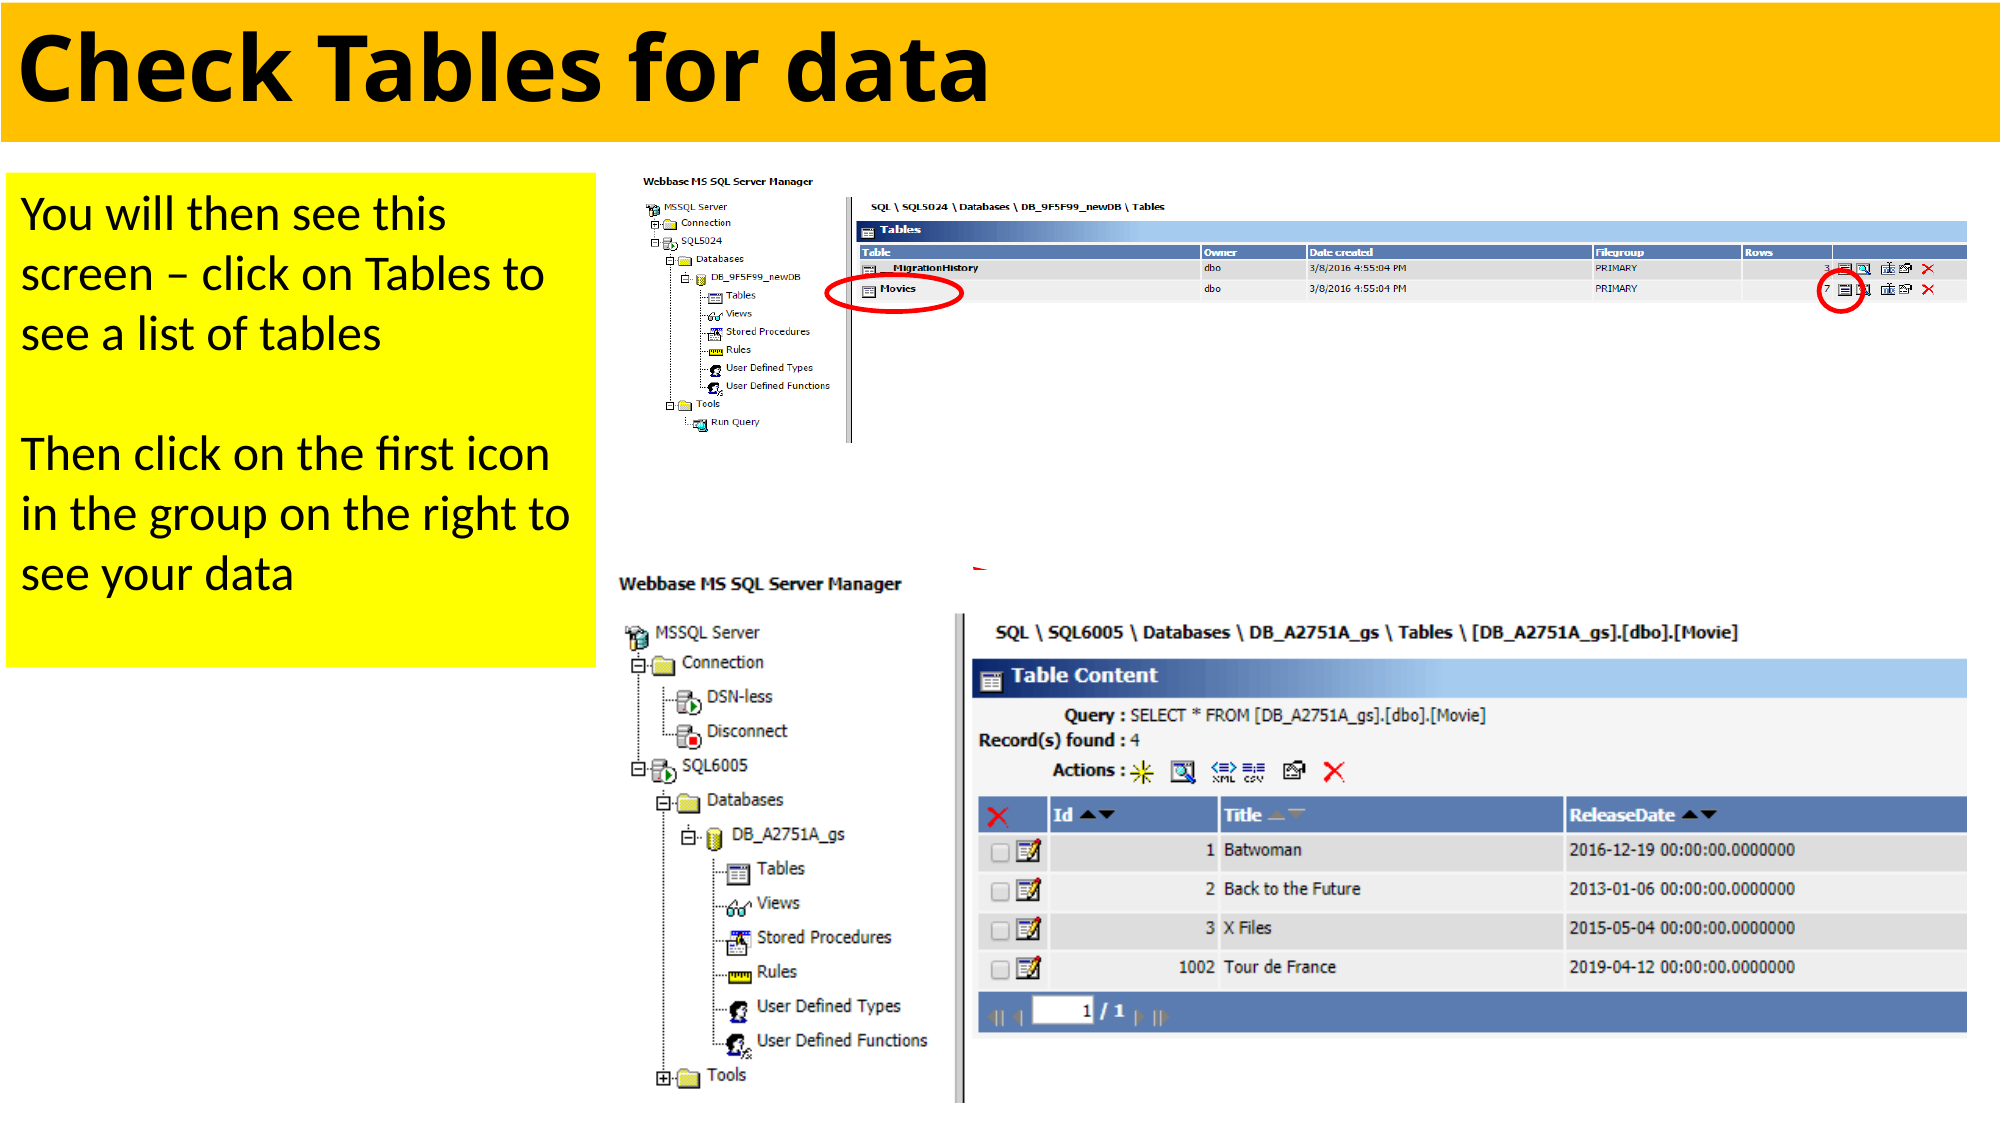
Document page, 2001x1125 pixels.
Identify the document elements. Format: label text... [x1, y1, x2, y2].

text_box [637, 172, 1967, 443]
text_box You will then see this screen – click on Tables to see a list of tables Then click on the first icon in the group on the right to see your data [5, 172, 596, 668]
picture [616, 569, 1967, 1103]
title Check Tables for data [1, 2, 2000, 142]
